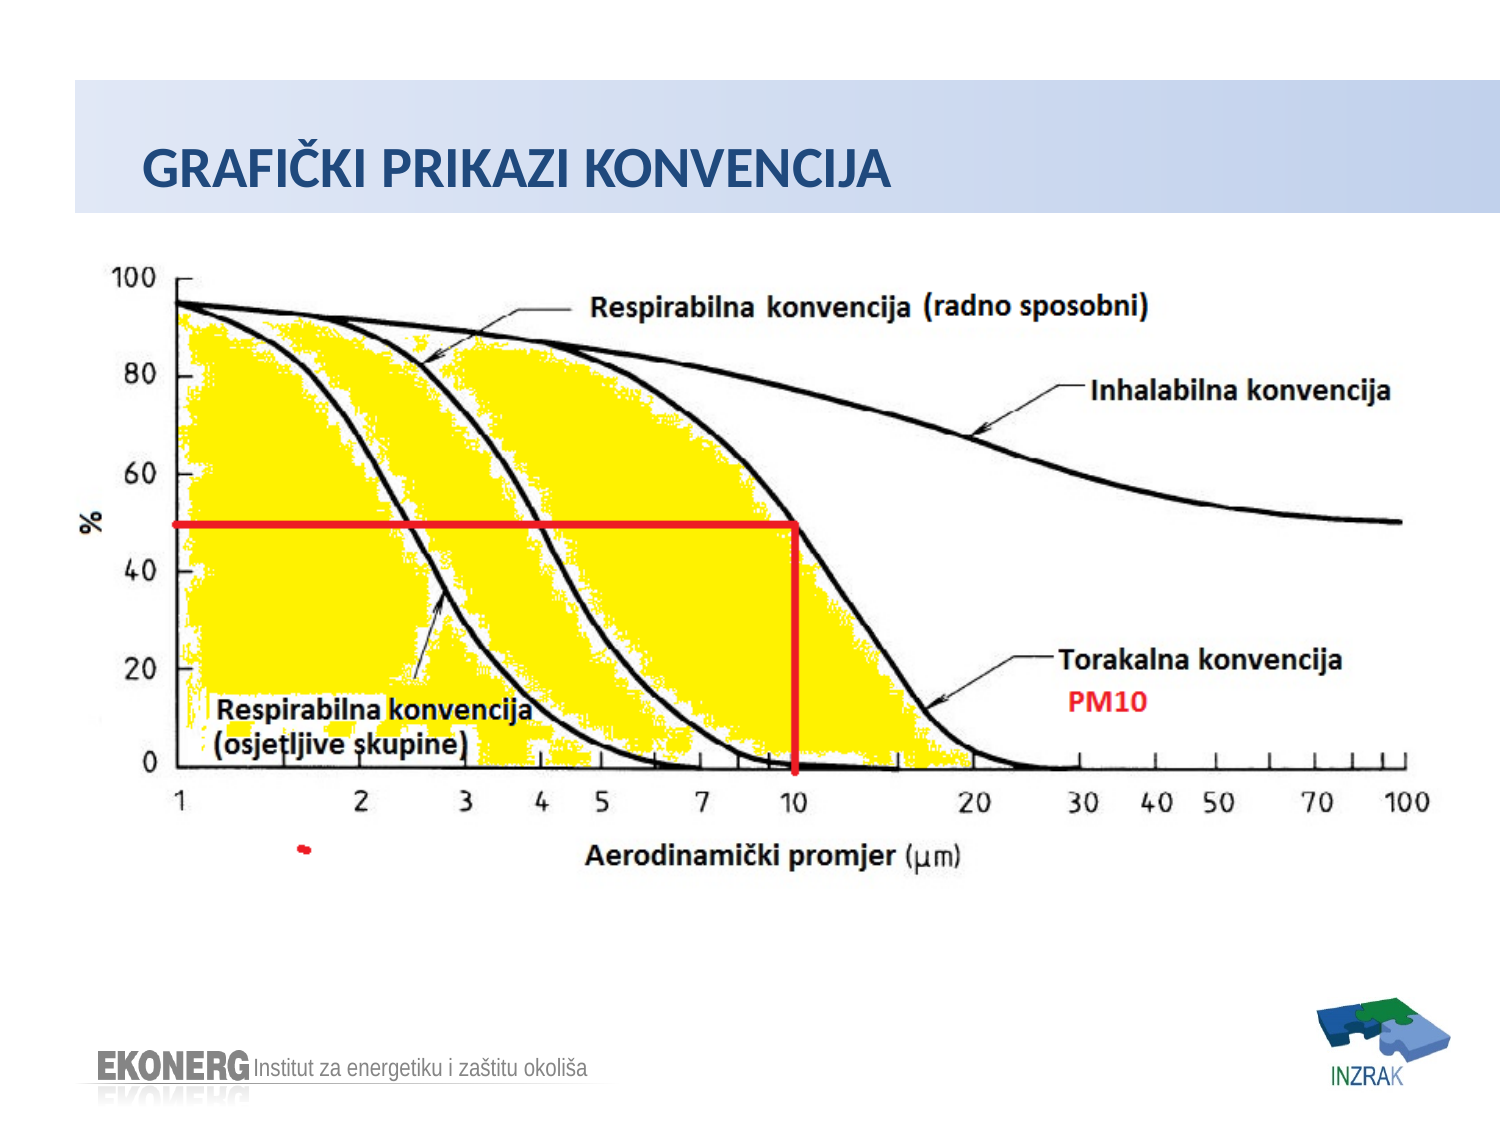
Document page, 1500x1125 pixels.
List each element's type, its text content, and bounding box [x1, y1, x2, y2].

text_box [61, 1038, 636, 1112]
picture [1315, 996, 1451, 1093]
picture [55, 236, 1445, 889]
title GRAFIČKI PRIKAZI KONVENCIJA [75, 80, 1500, 213]
